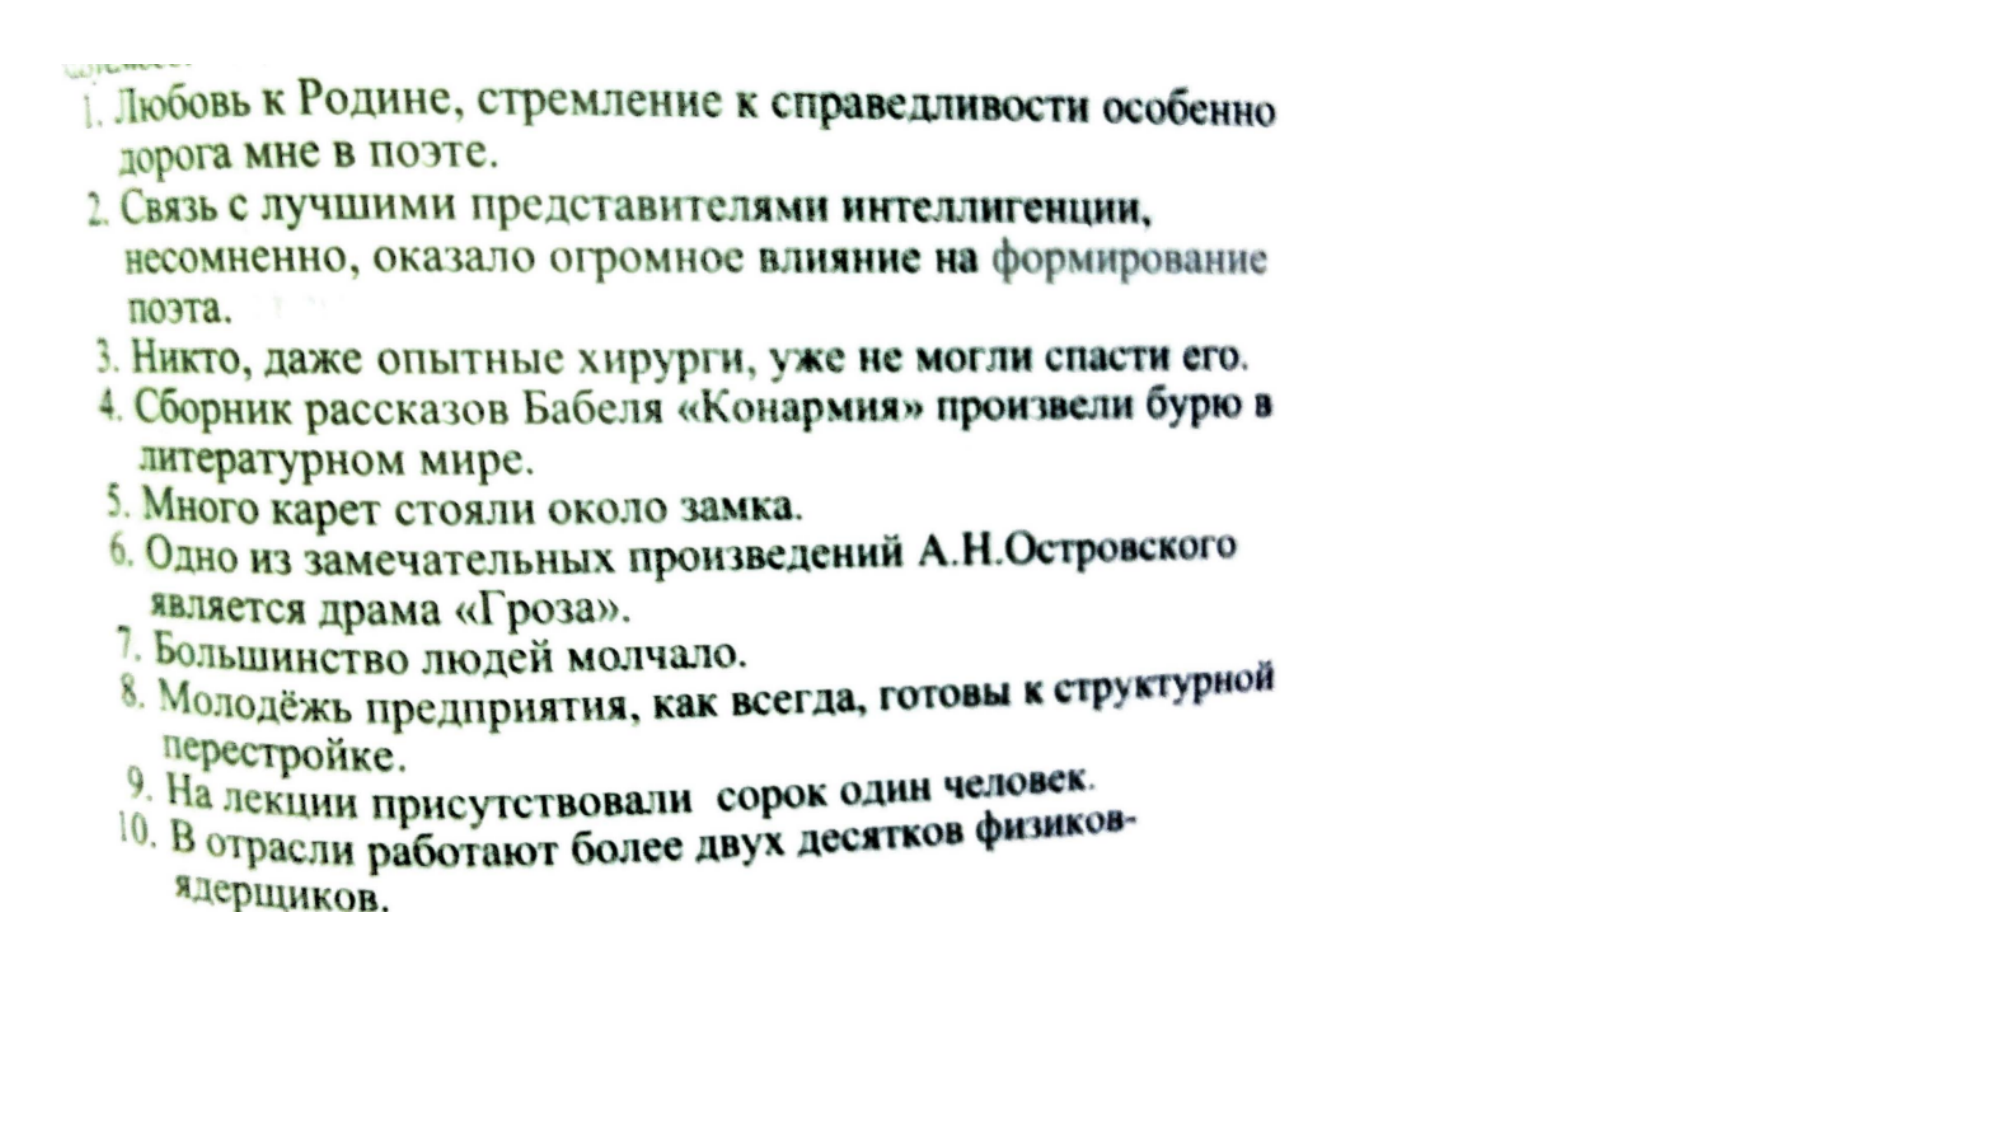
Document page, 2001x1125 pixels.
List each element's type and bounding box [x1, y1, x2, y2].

picture [61, 64, 1284, 912]
